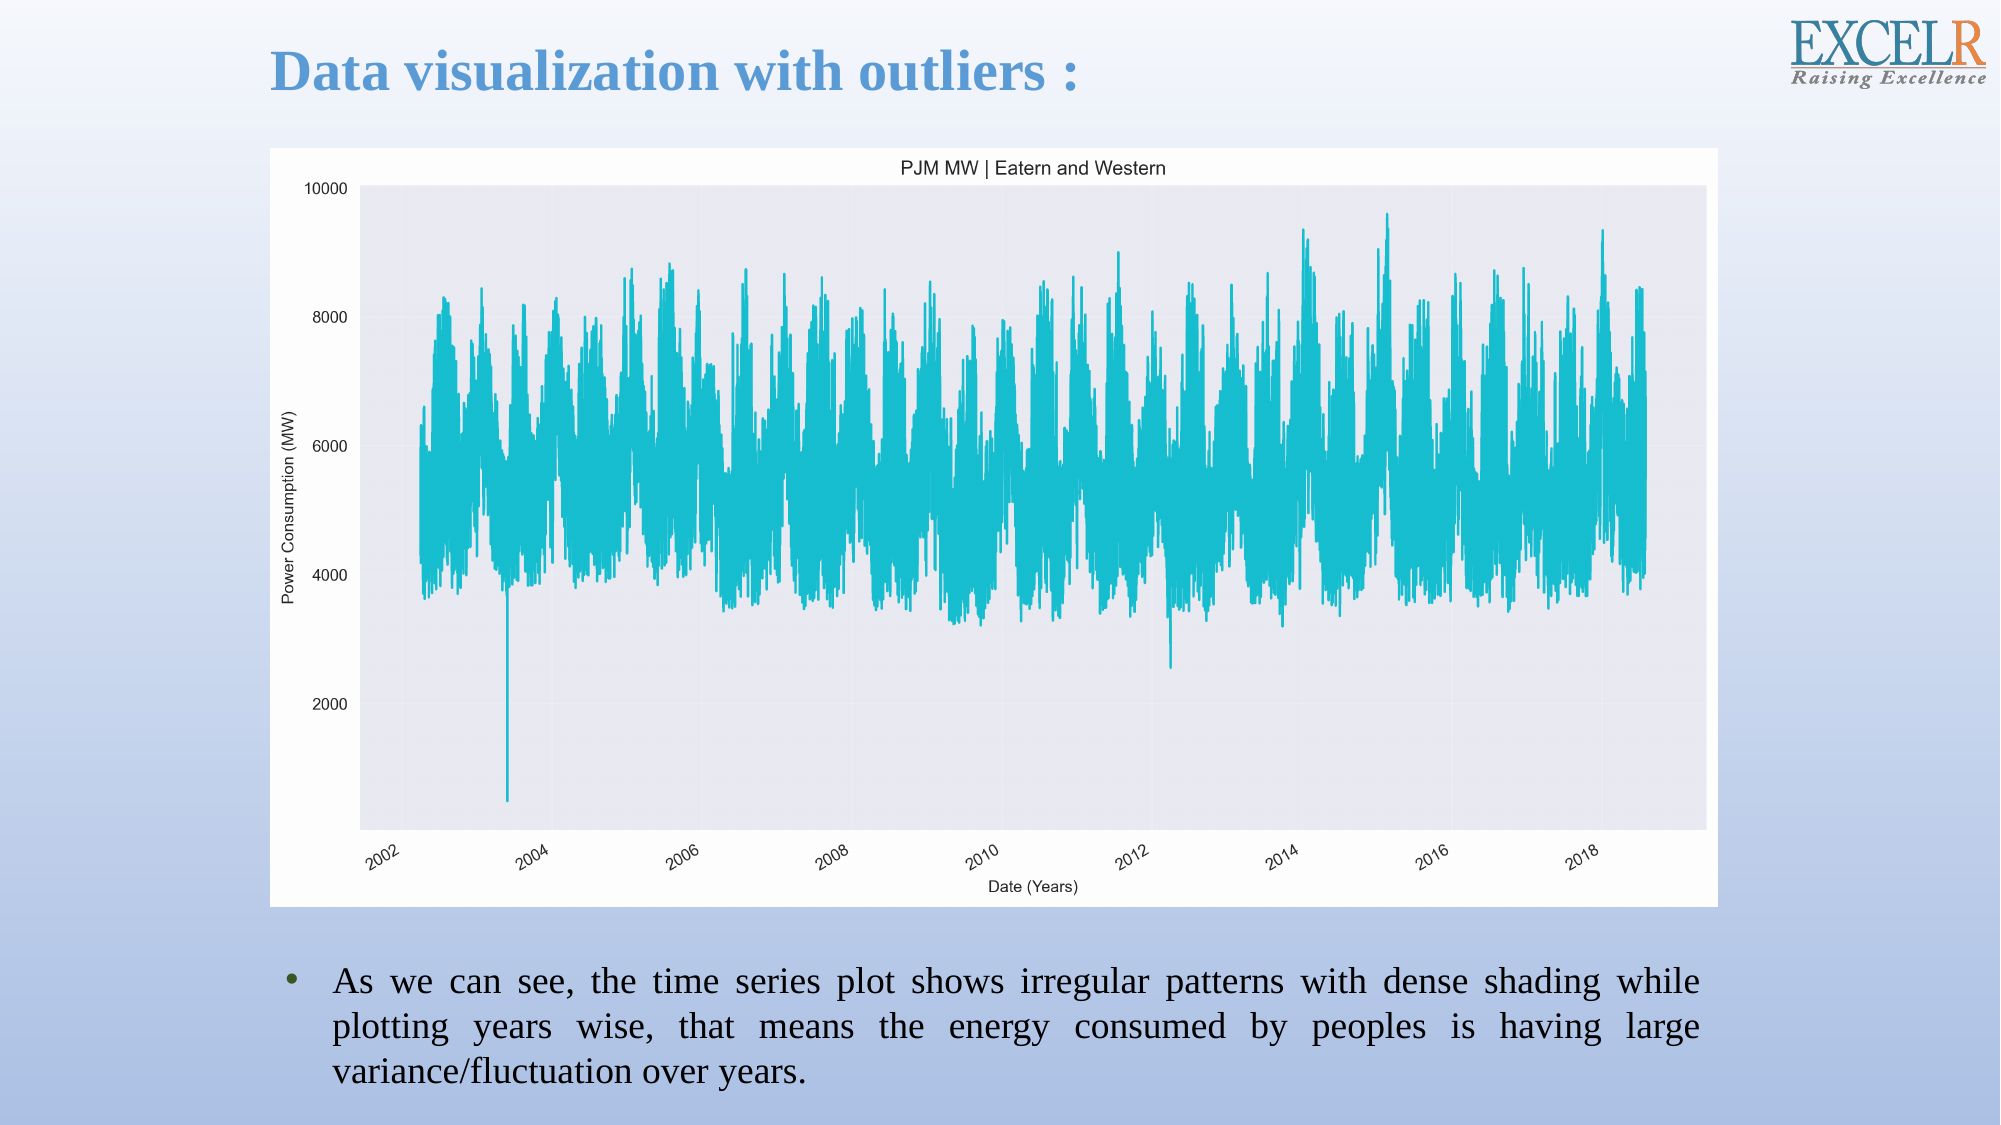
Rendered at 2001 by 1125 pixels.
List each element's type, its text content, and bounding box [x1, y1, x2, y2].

picture [270, 148, 1718, 907]
picture [1791, 20, 1986, 89]
text_box As we can see, the time series plot shows irregular patterns with dense shading while plotting years wise, that means the energy consumed by peoples is having large variance/fluctuation over years. [270, 948, 1718, 1099]
text_box Data visualization with outliers : [270, 32, 1666, 117]
